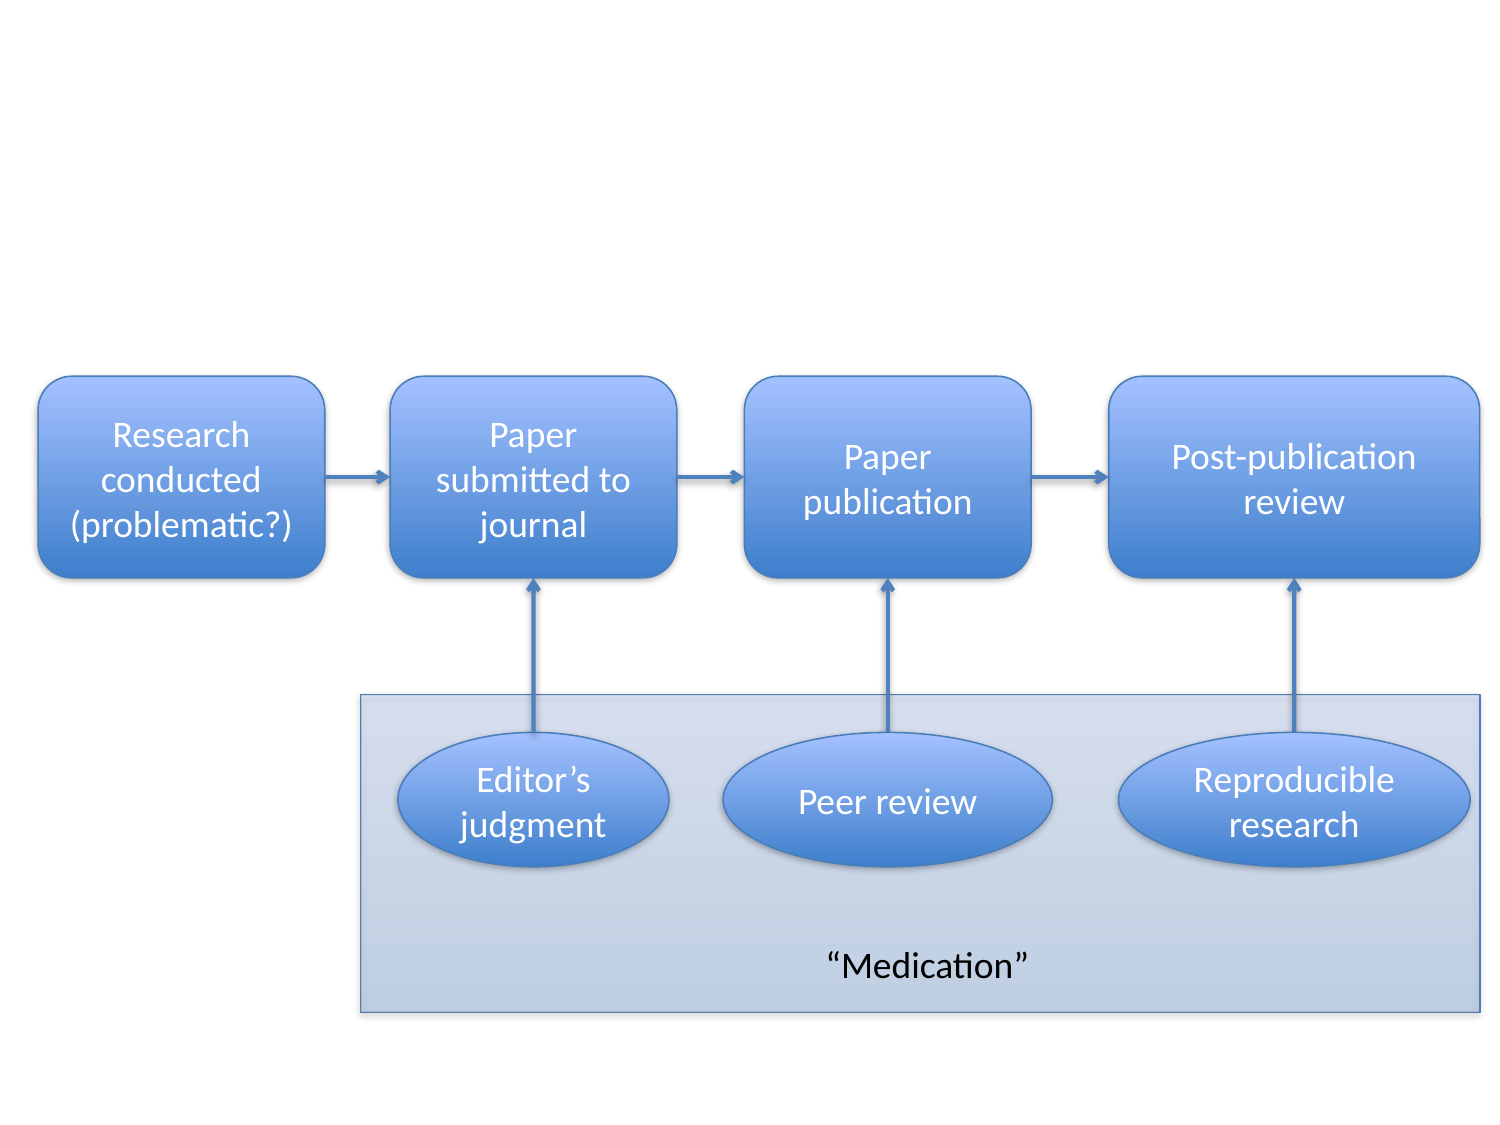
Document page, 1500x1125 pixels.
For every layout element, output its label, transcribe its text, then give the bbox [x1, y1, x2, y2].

text_box Editor’s judgment [397, 731, 670, 868]
text_box Post-publication review [1107, 375, 1481, 579]
text_box Paper publication [743, 375, 1032, 579]
text_box Reproducible research [1117, 731, 1471, 868]
text_box [360, 694, 1481, 1013]
text_box “Medication” [810, 933, 1045, 994]
text_box Peer review [722, 731, 1054, 868]
text_box Research conducted (problematic?) [37, 375, 326, 579]
text_box Paper submitted to journal [389, 375, 678, 579]
